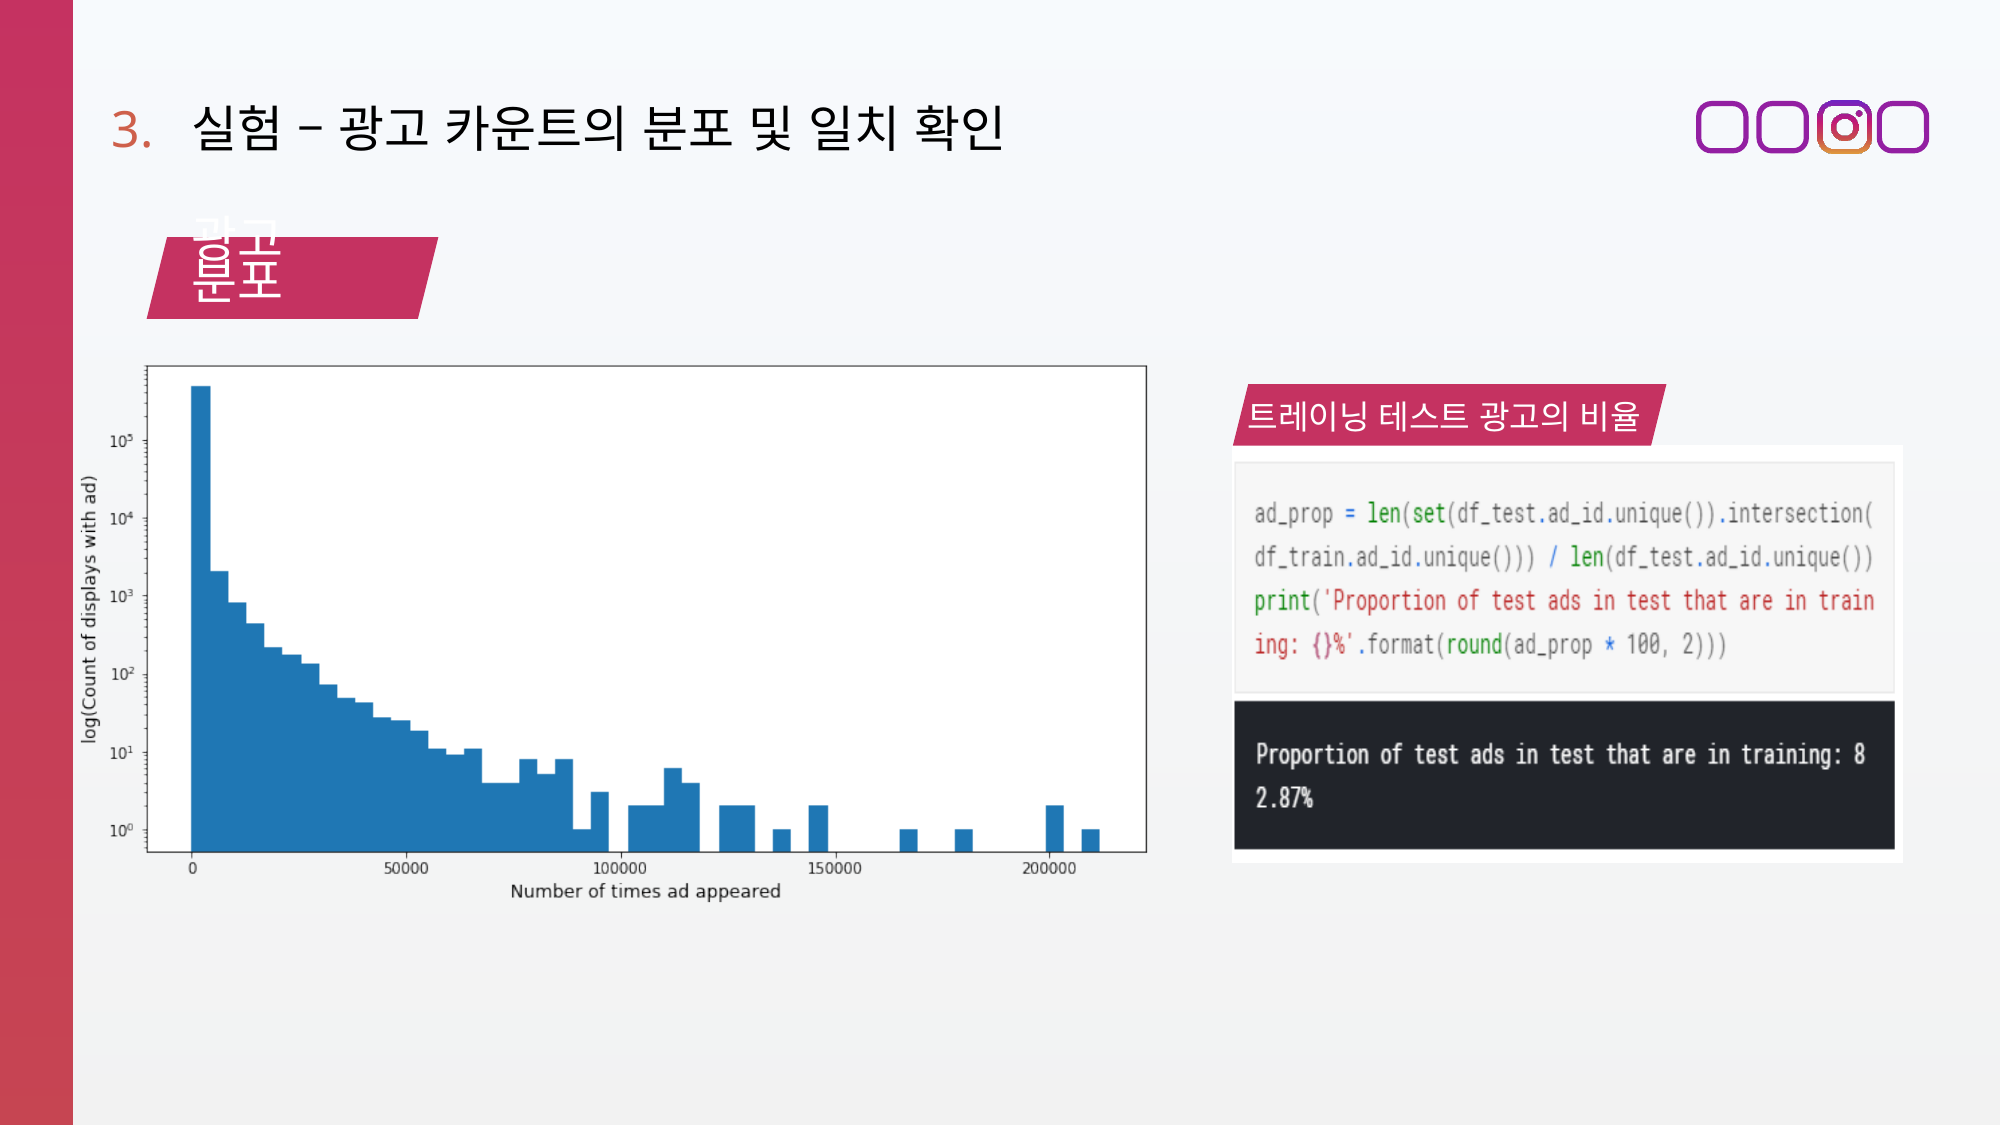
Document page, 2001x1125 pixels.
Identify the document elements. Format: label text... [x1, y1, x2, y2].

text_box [1232, 367, 1667, 446]
picture [1232, 445, 1903, 863]
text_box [1698, 100, 1927, 154]
text_box 3. 실험 – 광고 카운트의 분포 및 일치 확인 [96, 89, 1022, 165]
text_box [0, 0, 74, 1125]
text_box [146, 237, 439, 319]
picture [72, 349, 1161, 913]
